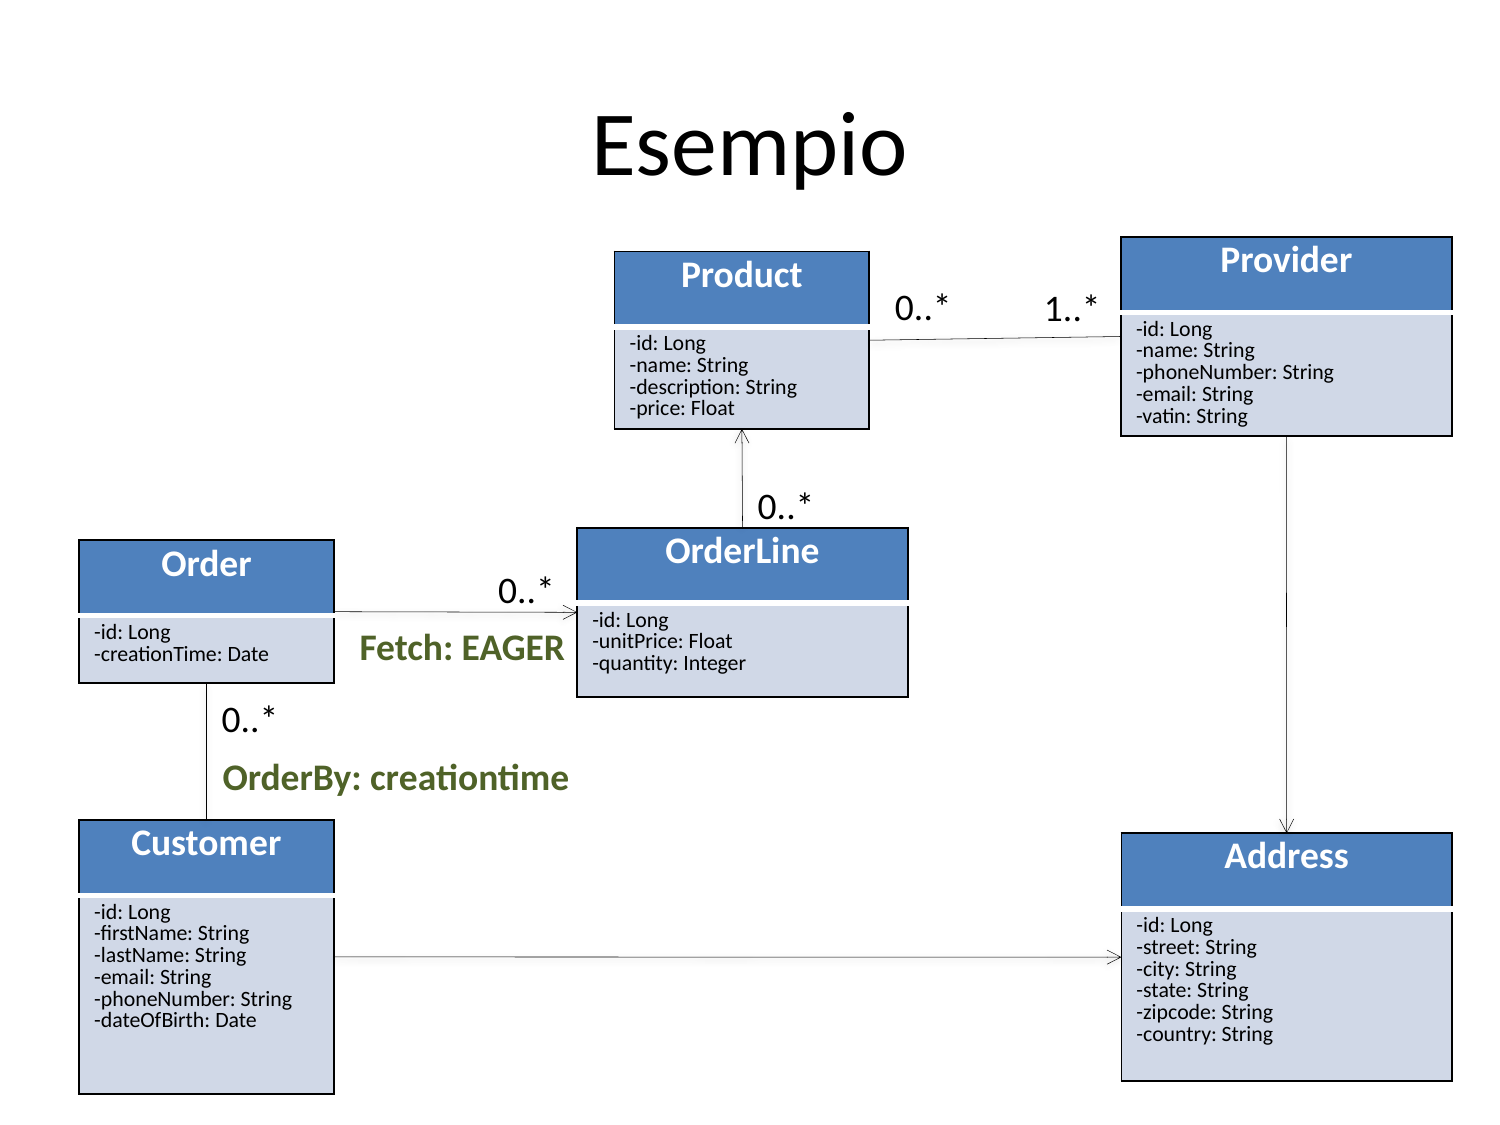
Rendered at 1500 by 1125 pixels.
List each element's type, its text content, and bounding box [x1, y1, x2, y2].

table_cell -id: Long -firstName: String -lastName: String -email: String -phoneNumber: String -dateOfBirth: Date [80, 898, 333, 1093]
table_header Order [80, 541, 333, 613]
text_box 0..* [483, 558, 570, 610]
table_cell -id: Long -name: String -phoneNumber: String -email: String -vatin: String [1122, 315, 1451, 435]
text_box Fetch: EAGER [344, 615, 581, 676]
table_cell -id: Long -name: String -description: String -price: Float [615, 330, 868, 428]
table_cell -id: Long -creationTime: Date [80, 618, 333, 682]
table_header Product [615, 252, 868, 324]
text_box 0..* [209, 687, 294, 745]
text_box 0..* [880, 275, 967, 336]
table_header OrderLine [578, 529, 907, 600]
table_header Customer [80, 821, 333, 893]
text_box OrderBy: creationtime [210, 745, 585, 806]
table_header Address [1122, 834, 1451, 906]
table_header Provider [1122, 238, 1451, 310]
table_cell -id: Long -unitPrice: Float -quantity: Integer [578, 606, 907, 696]
text_box 0..* [743, 474, 830, 535]
table_cell -id: Long -street: String -city: String -state: String -zipcode: String -country: String [1122, 912, 1451, 1080]
title Esempio [75, 45, 1425, 233]
text_box 1..* [1029, 276, 1116, 336]
